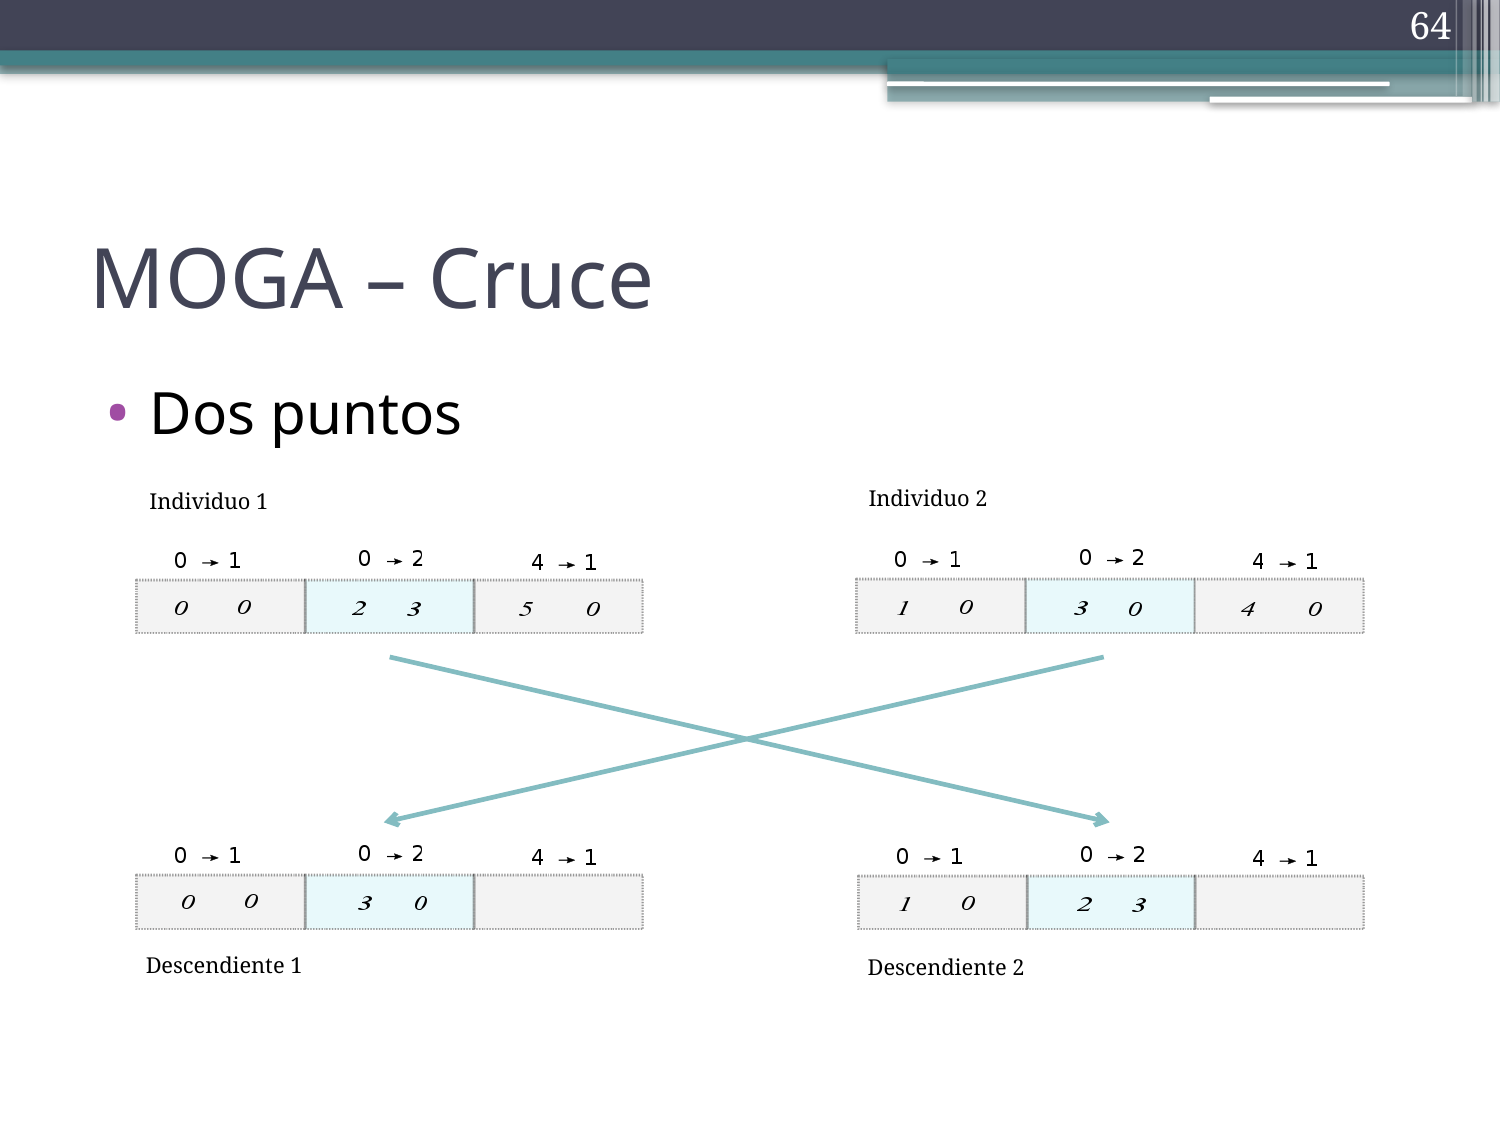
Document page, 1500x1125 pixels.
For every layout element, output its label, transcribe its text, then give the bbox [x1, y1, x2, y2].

text_box Individuo 1 [134, 480, 284, 522]
text_box Descendiente 2 [852, 946, 1040, 987]
picture [135, 845, 644, 930]
title MOGA – Cruce [75, 187, 1425, 363]
slide_number 64 [1341, 0, 1466, 61]
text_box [383, 656, 1104, 823]
picture [135, 549, 644, 634]
text_box Individuo 2 [853, 476, 1003, 518]
list Dos puntos [75, 368, 1425, 1079]
picture [857, 846, 1365, 931]
picture [854, 549, 1365, 634]
text_box Descendiente 1 [131, 944, 318, 986]
